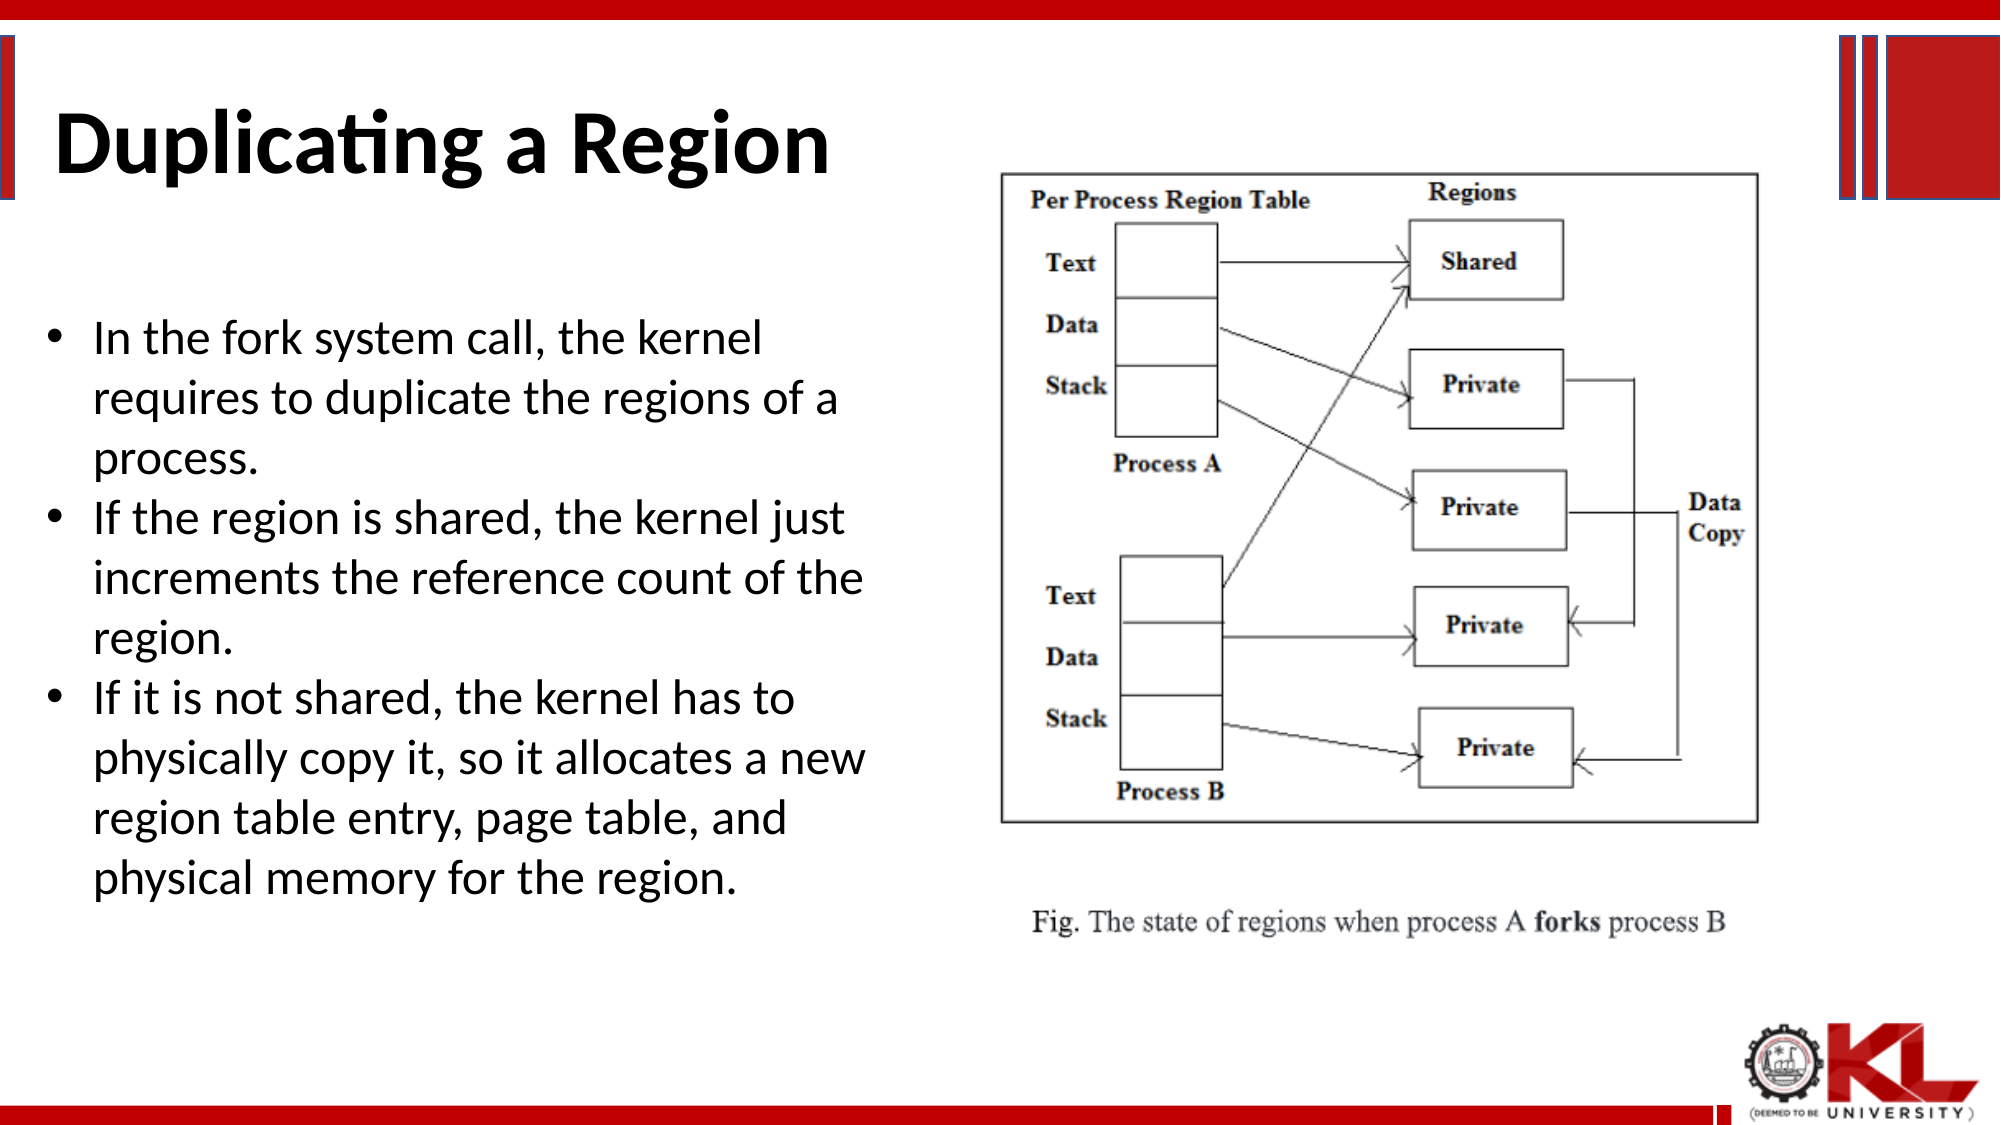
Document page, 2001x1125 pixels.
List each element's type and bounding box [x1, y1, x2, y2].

text_box [0, 0, 2000, 1125]
picture [914, 143, 1833, 967]
